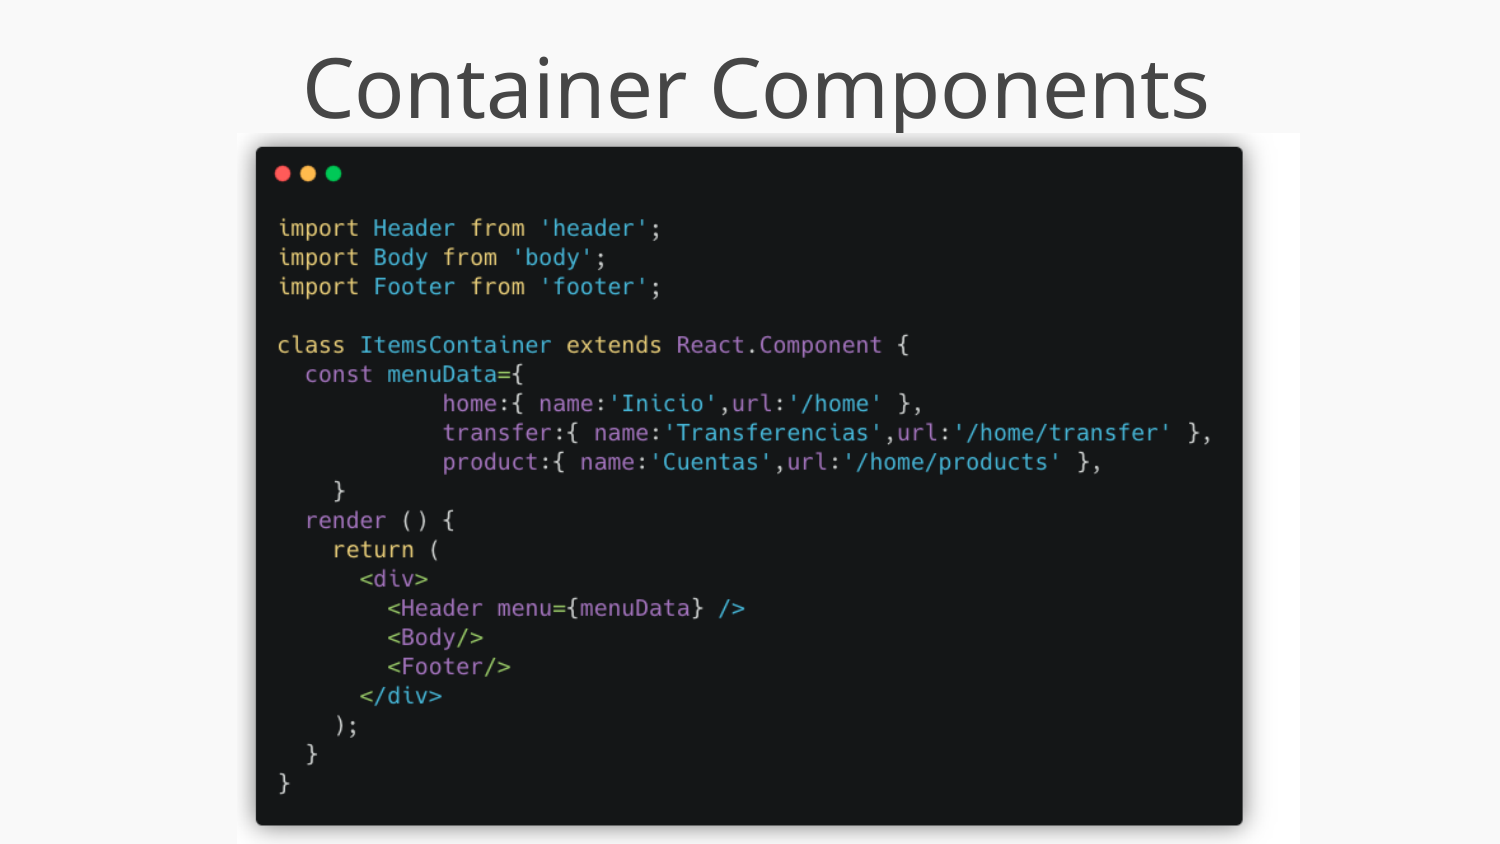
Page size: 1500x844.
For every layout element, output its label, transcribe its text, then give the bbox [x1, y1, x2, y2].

picture [237, 133, 1300, 844]
text_box Container Components [32, 60, 1482, 146]
